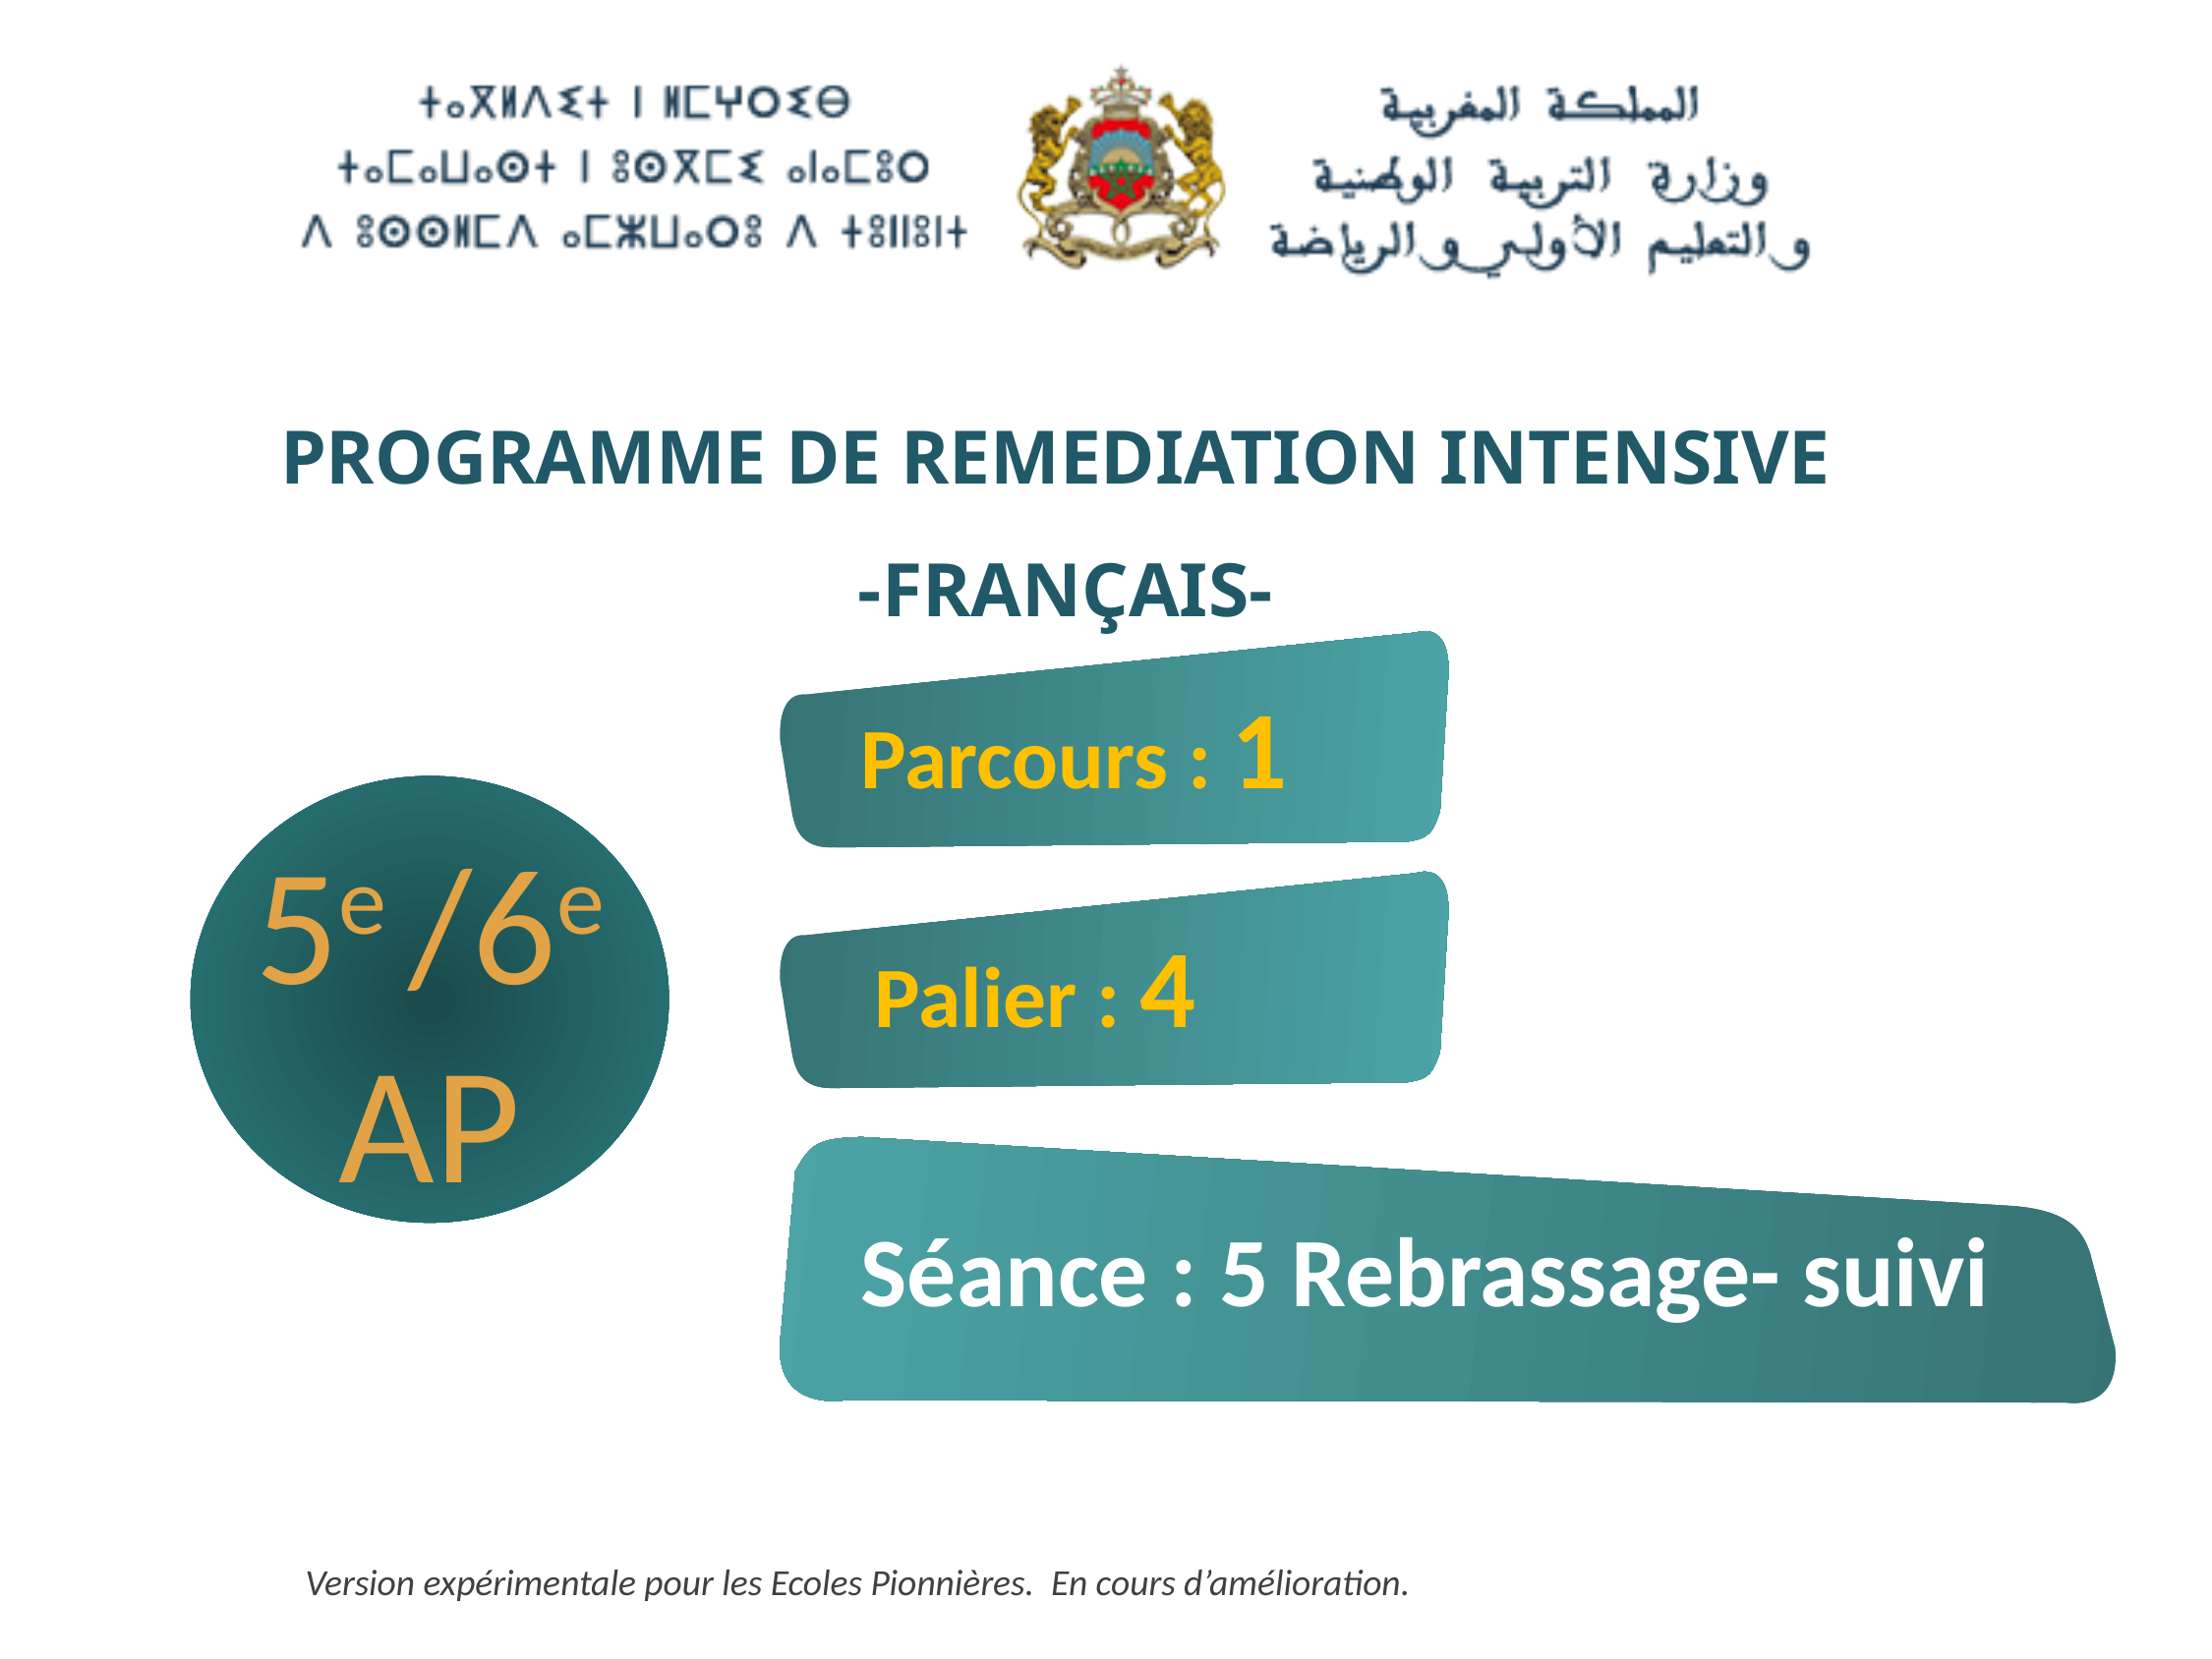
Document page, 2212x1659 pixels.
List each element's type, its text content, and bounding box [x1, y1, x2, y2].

text_box [297, 773, 562, 811]
text_box Version expérimentale pour les Ecoles Pionnières. En cours d’amélioration. [111, 1552, 1622, 1611]
text_box Parcours : 1 [846, 670, 1454, 819]
text_box [780, 1136, 2116, 1403]
text_box 5e /6e AP [213, 811, 646, 1224]
text_box [188, 899, 213, 1100]
text_box Séance : 5 Rebrassage- suivi [846, 1200, 2088, 1334]
text_box [1044, 631, 1449, 670]
text_box [646, 898, 671, 1100]
text_box PROGRAMME DE REMEDIATION INTENSIVE -FRANÇAIS- [218, 366, 1893, 633]
text_box [780, 930, 1438, 1089]
text_box [780, 690, 1438, 848]
text_box Palier : 4 [859, 909, 1468, 1058]
picture [249, 57, 1863, 284]
text_box [1062, 871, 1449, 909]
